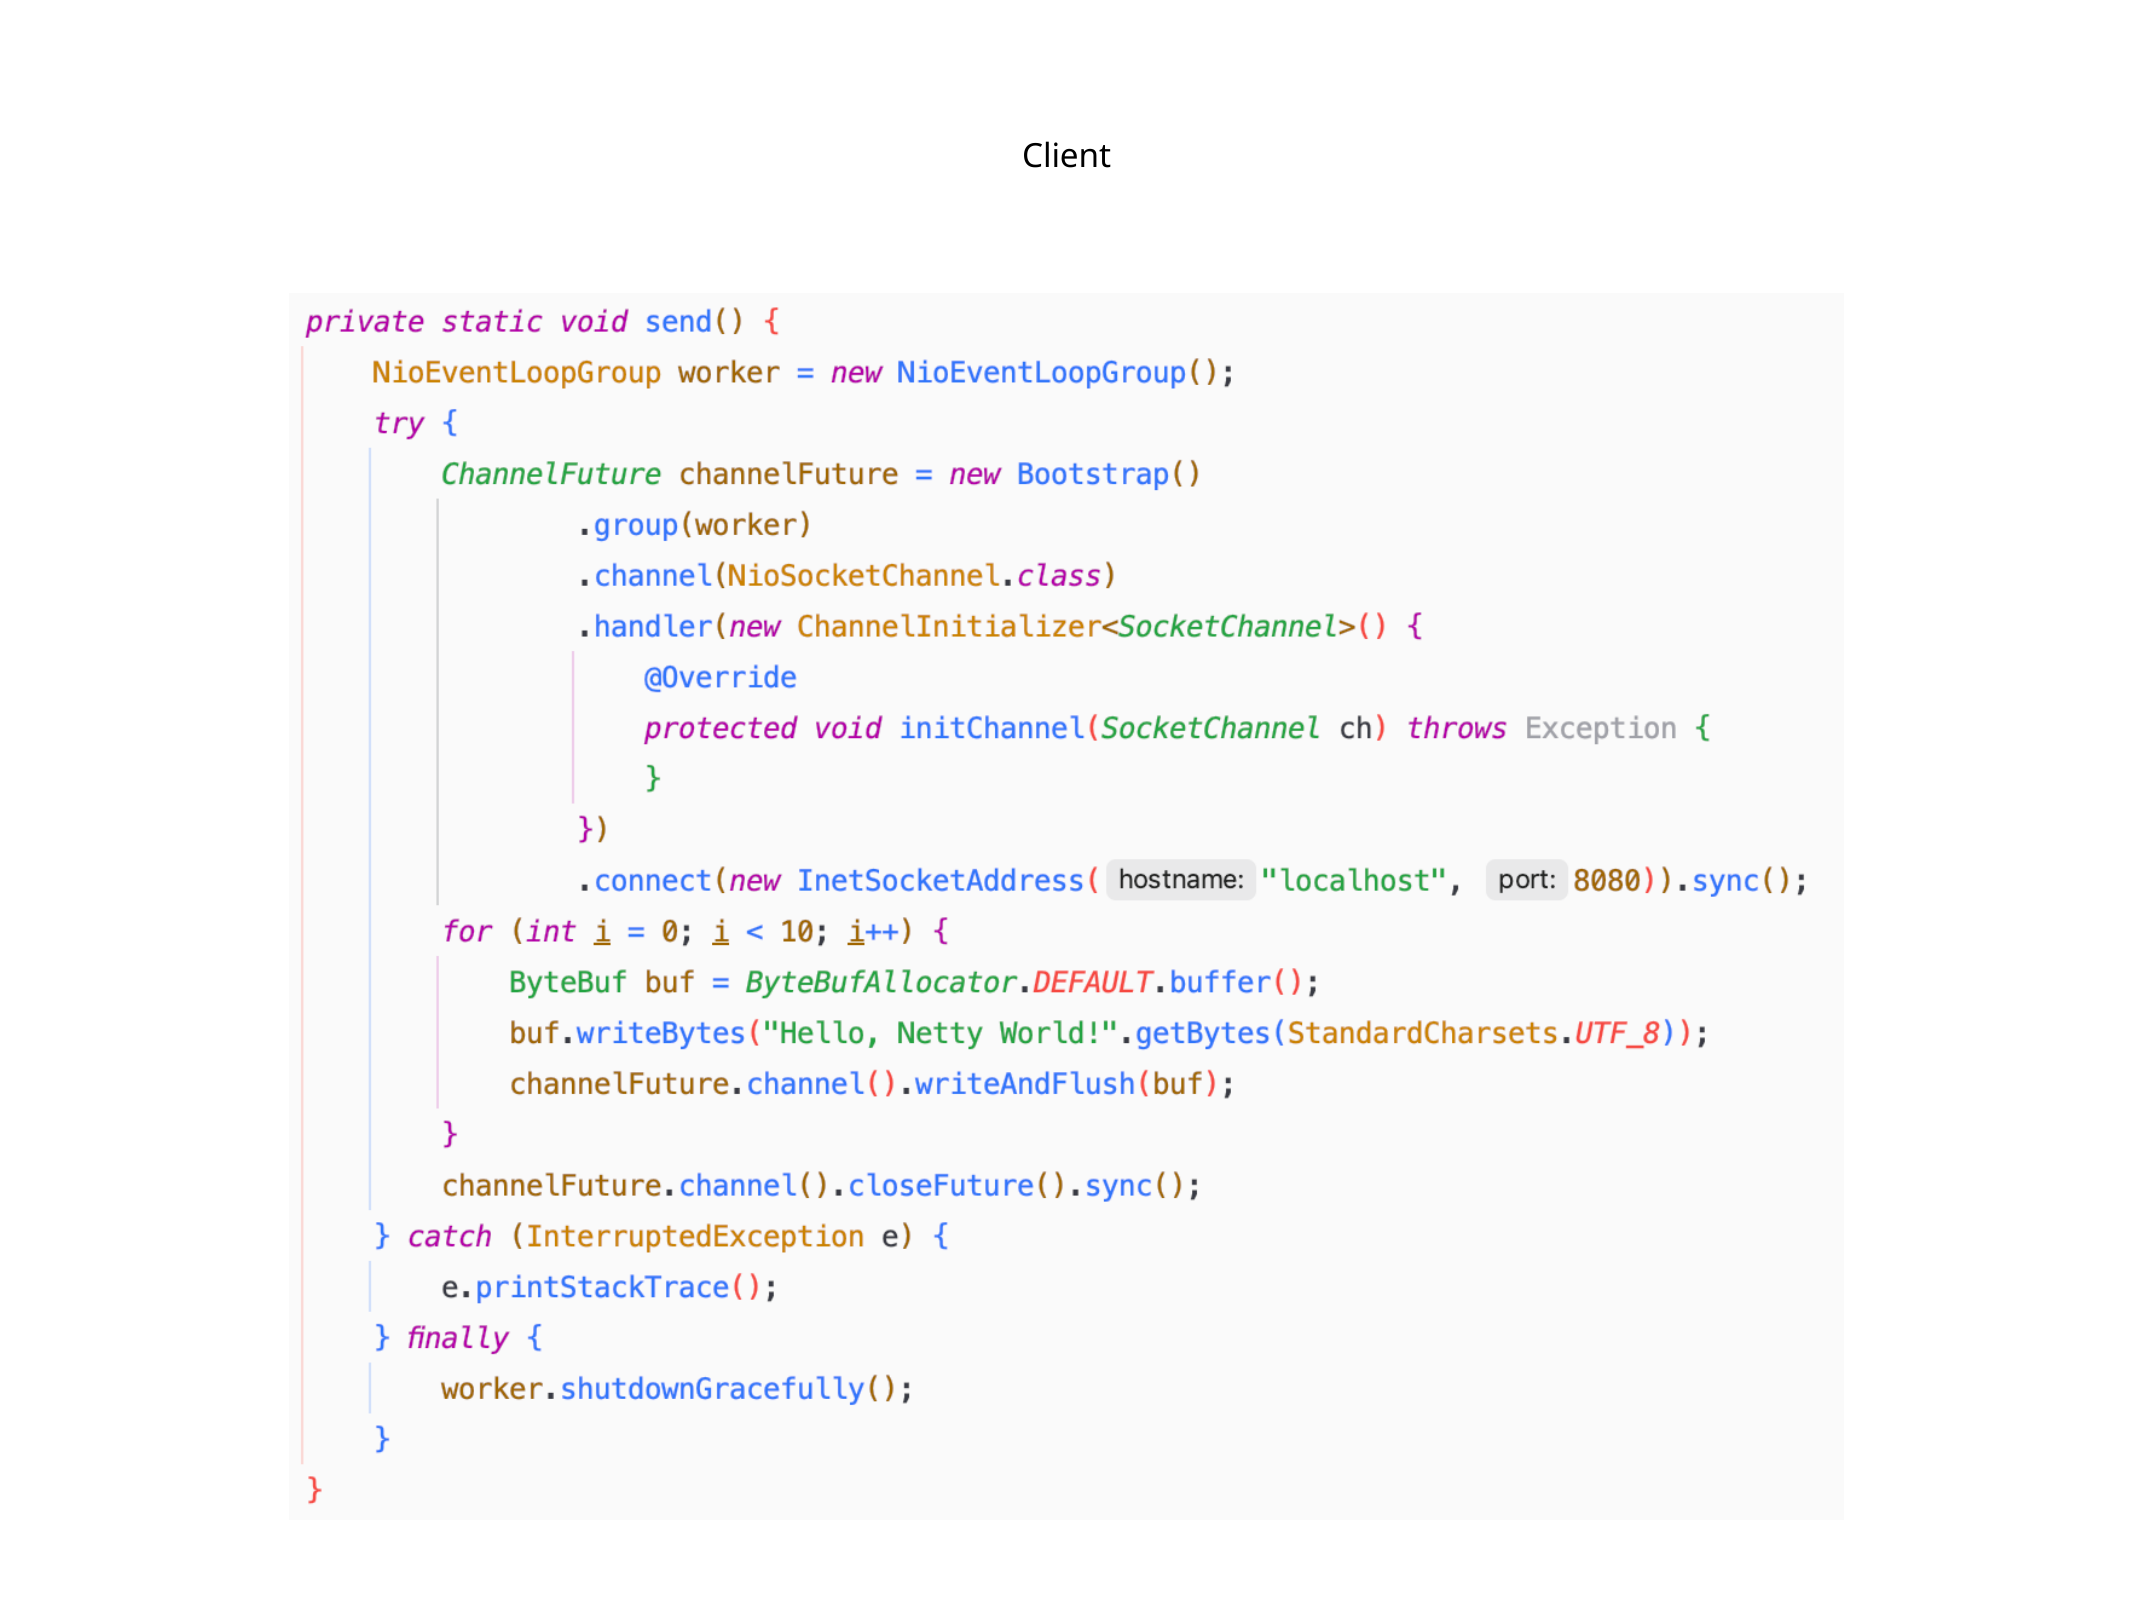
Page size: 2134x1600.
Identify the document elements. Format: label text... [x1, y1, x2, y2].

text_box Client [1013, 130, 1120, 183]
picture [288, 293, 1845, 1520]
